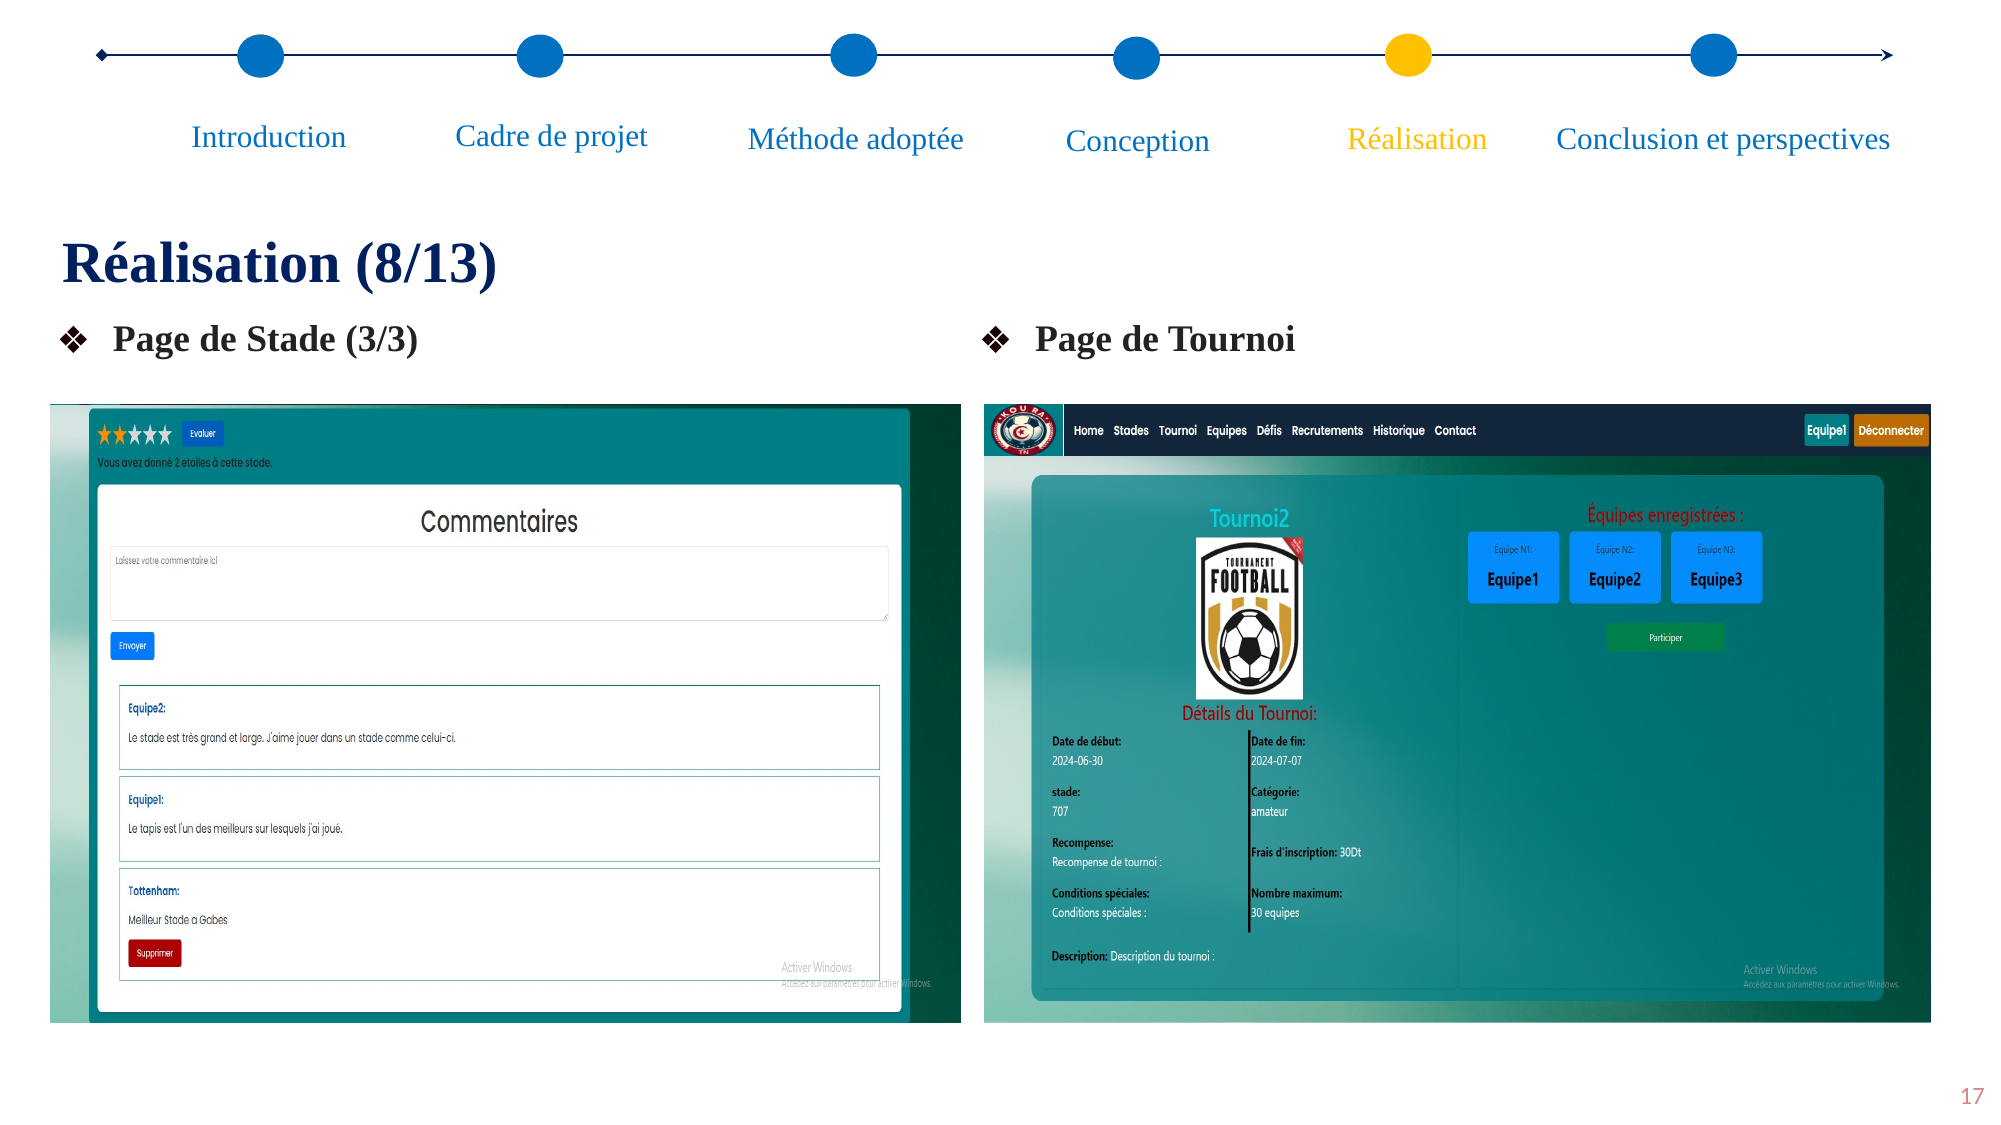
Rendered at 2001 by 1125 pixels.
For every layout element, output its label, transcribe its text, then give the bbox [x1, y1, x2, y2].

text_box [1390, 67, 1427, 76]
text_box [1695, 67, 1732, 76]
text_box Méthode adoptée [690, 110, 1022, 164]
text_box Conception [1002, 112, 1274, 166]
picture [983, 404, 1932, 1023]
text_box [1386, 34, 1431, 54]
picture [49, 404, 961, 1023]
text_box [238, 35, 283, 54]
text_box [1114, 37, 1159, 54]
text_box [241, 67, 280, 77]
text_box [1116, 67, 1157, 79]
text_box [831, 34, 877, 54]
text_box [835, 67, 872, 76]
slide_number 17 [1550, 1065, 2000, 1125]
text_box Conclusion et perspectives [1541, 110, 1931, 163]
text_box Réalisation [1325, 110, 1510, 163]
text_box Cadre de projet [386, 107, 718, 161]
text_box Introduction [167, 109, 371, 162]
text_box [521, 67, 560, 77]
text_box Page de Stade (3/3) [41, 306, 554, 367]
text_box [1691, 34, 1737, 54]
text_box Réalisation (8/13) [47, 216, 518, 302]
text_box Page de Tournoi [963, 306, 1477, 367]
text_box [517, 35, 563, 54]
